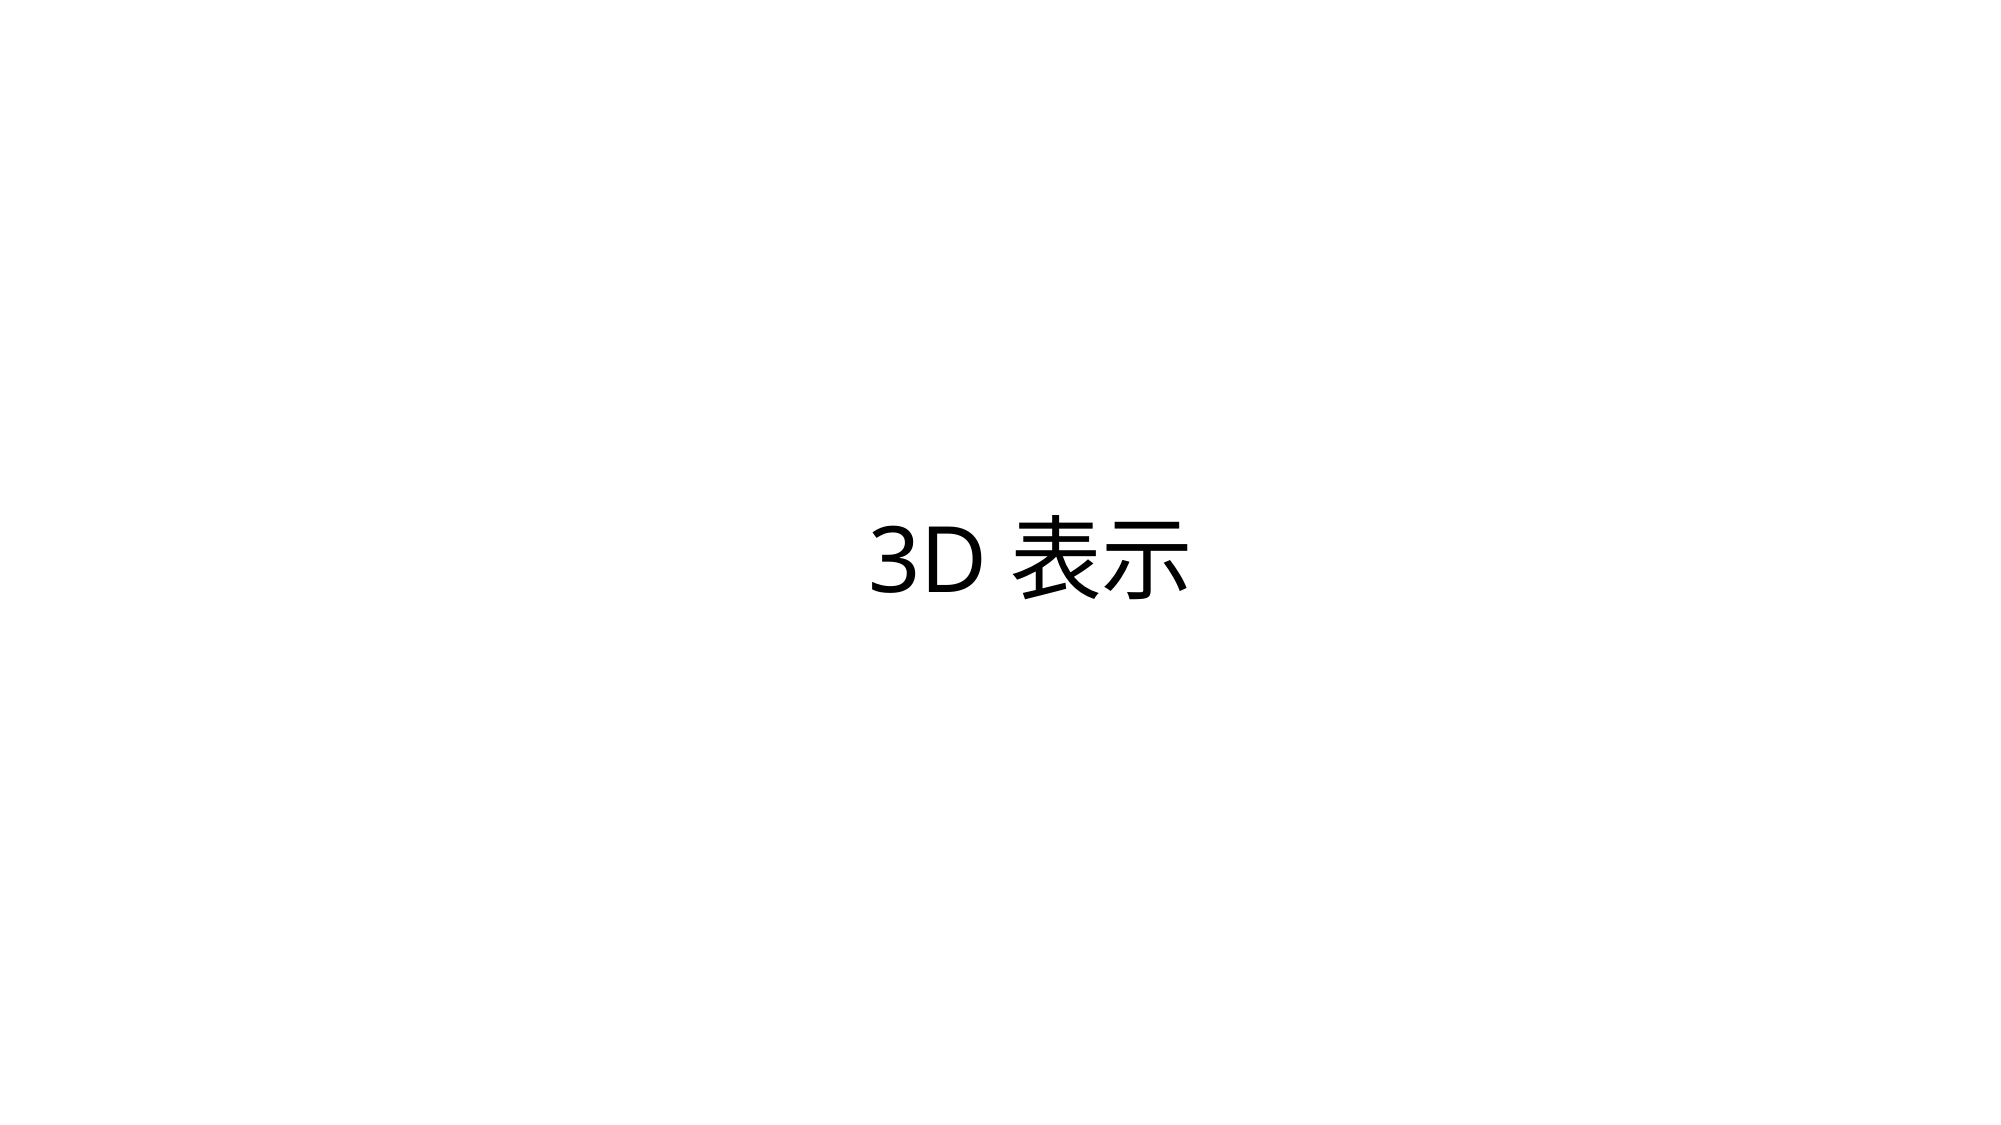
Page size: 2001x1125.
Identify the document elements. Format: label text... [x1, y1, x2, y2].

title 3D表示 [168, 453, 1894, 672]
